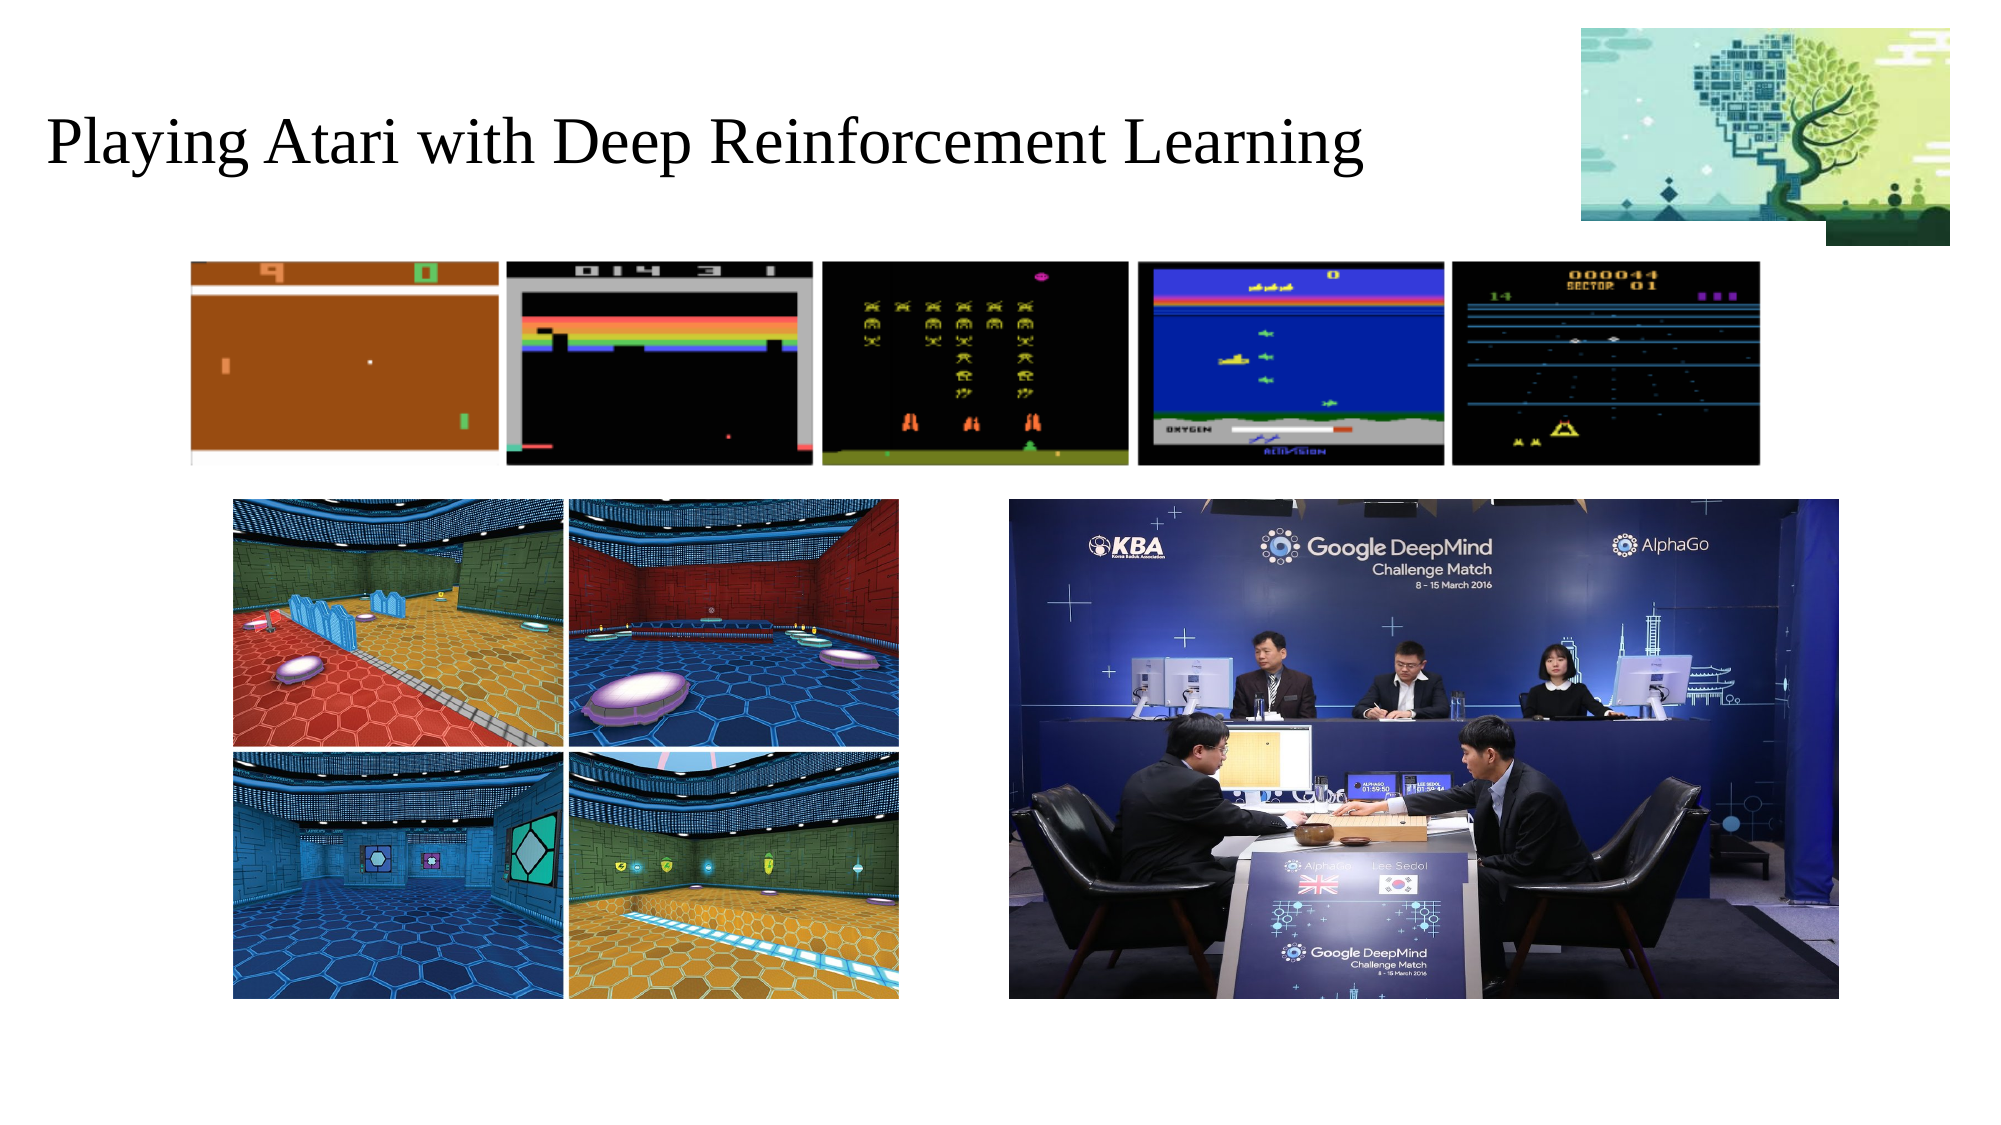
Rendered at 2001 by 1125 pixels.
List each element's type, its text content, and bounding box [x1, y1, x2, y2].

picture [174, 28, 1950, 999]
text_box Playing Atari with Deep Reinforcement Learning [31, 88, 1505, 184]
